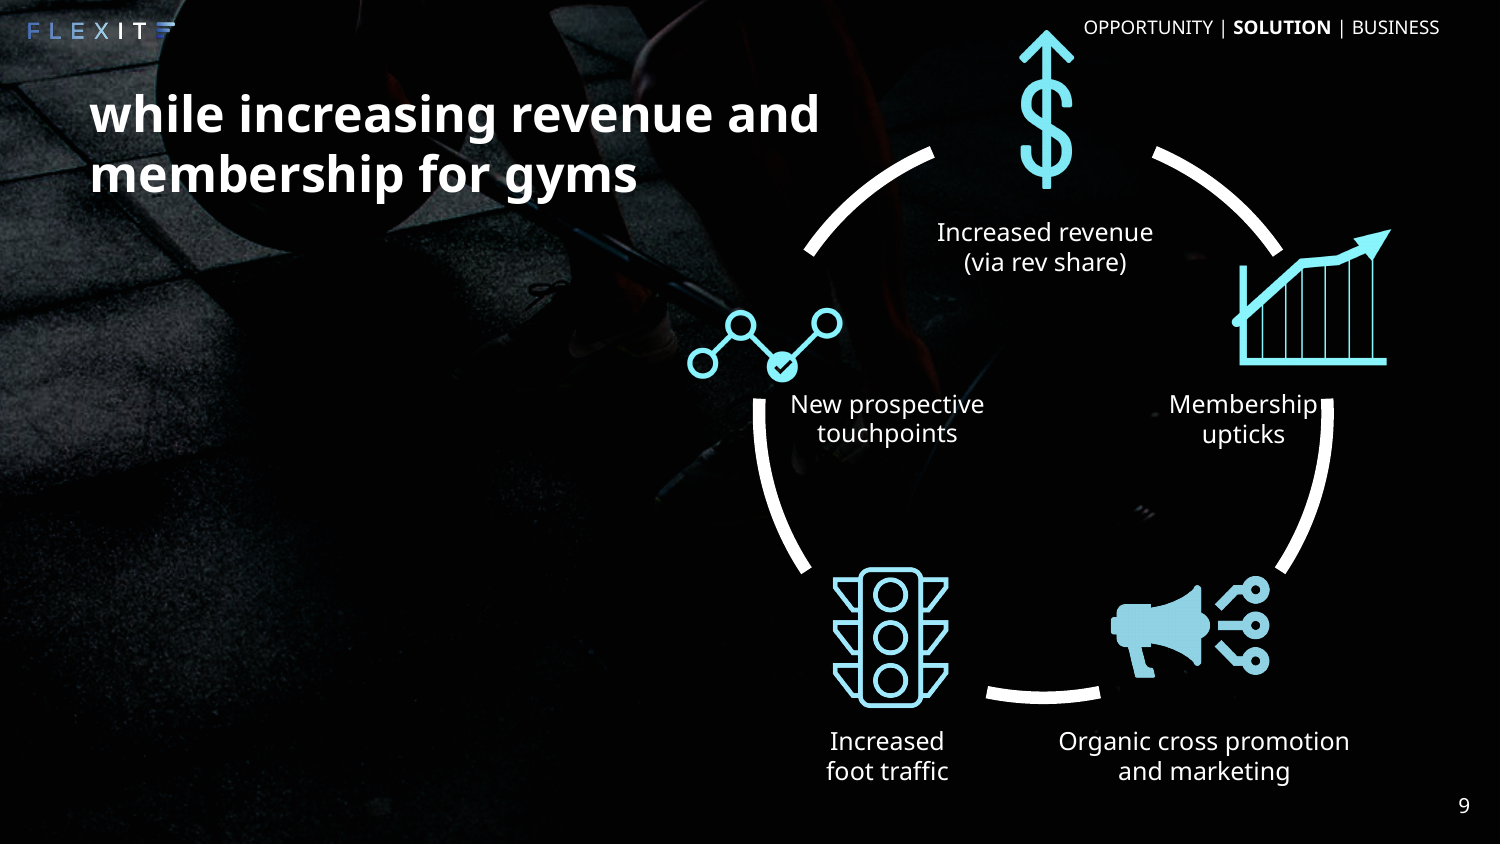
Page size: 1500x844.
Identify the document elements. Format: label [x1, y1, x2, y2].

picture [0, 0, 1500, 844]
text_box [672, 28, 1406, 776]
